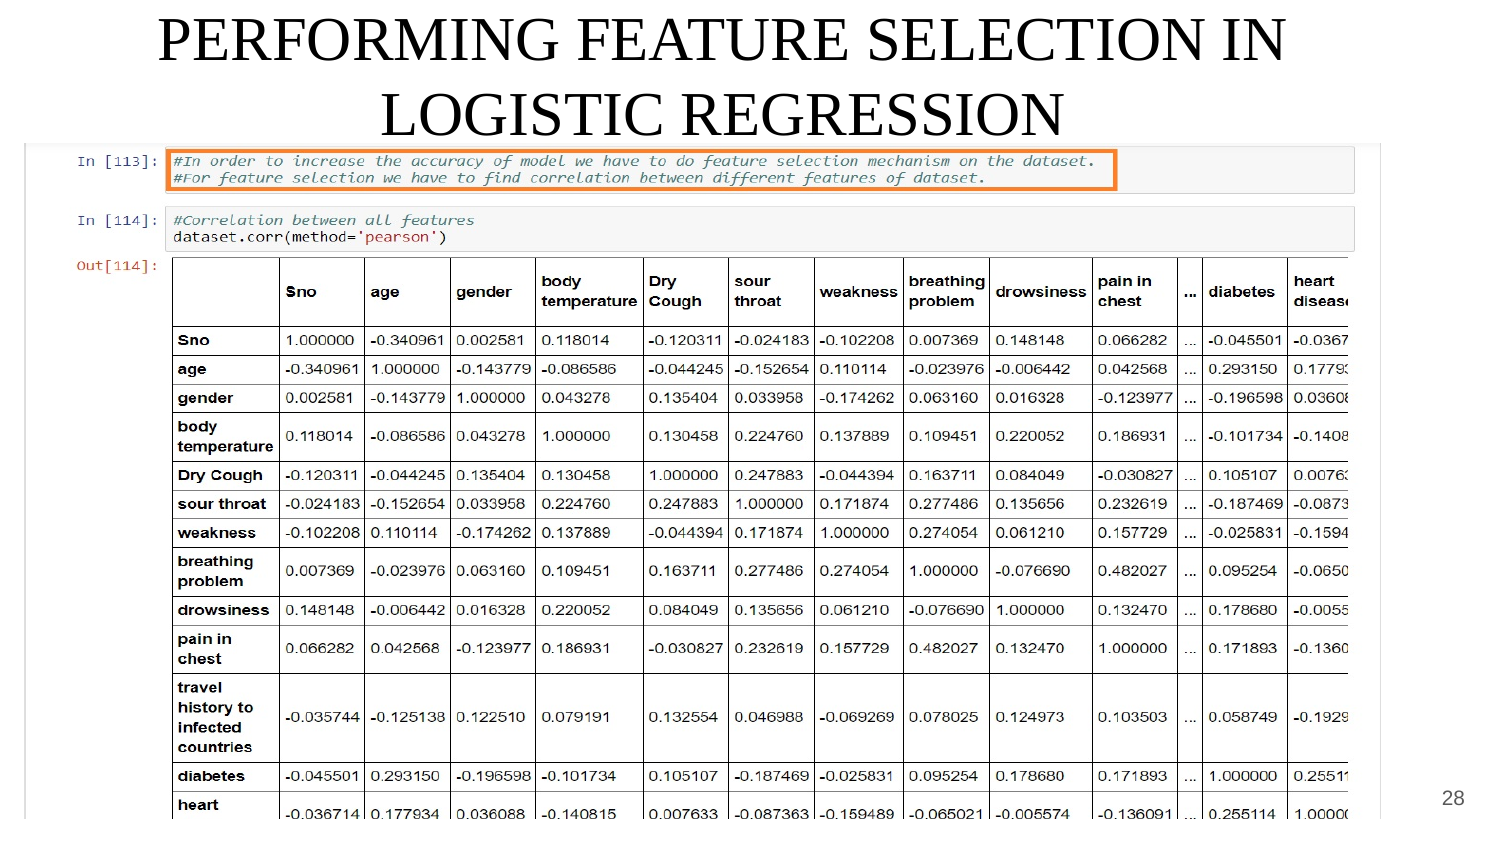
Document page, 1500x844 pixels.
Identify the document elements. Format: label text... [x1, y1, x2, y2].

title PERFORMING FEATURE SELECTION IN LOGISTIC REGRESSION [24, 39, 1423, 163]
picture [24, 142, 1381, 820]
slide_number ‹#› [1389, 764, 1480, 830]
